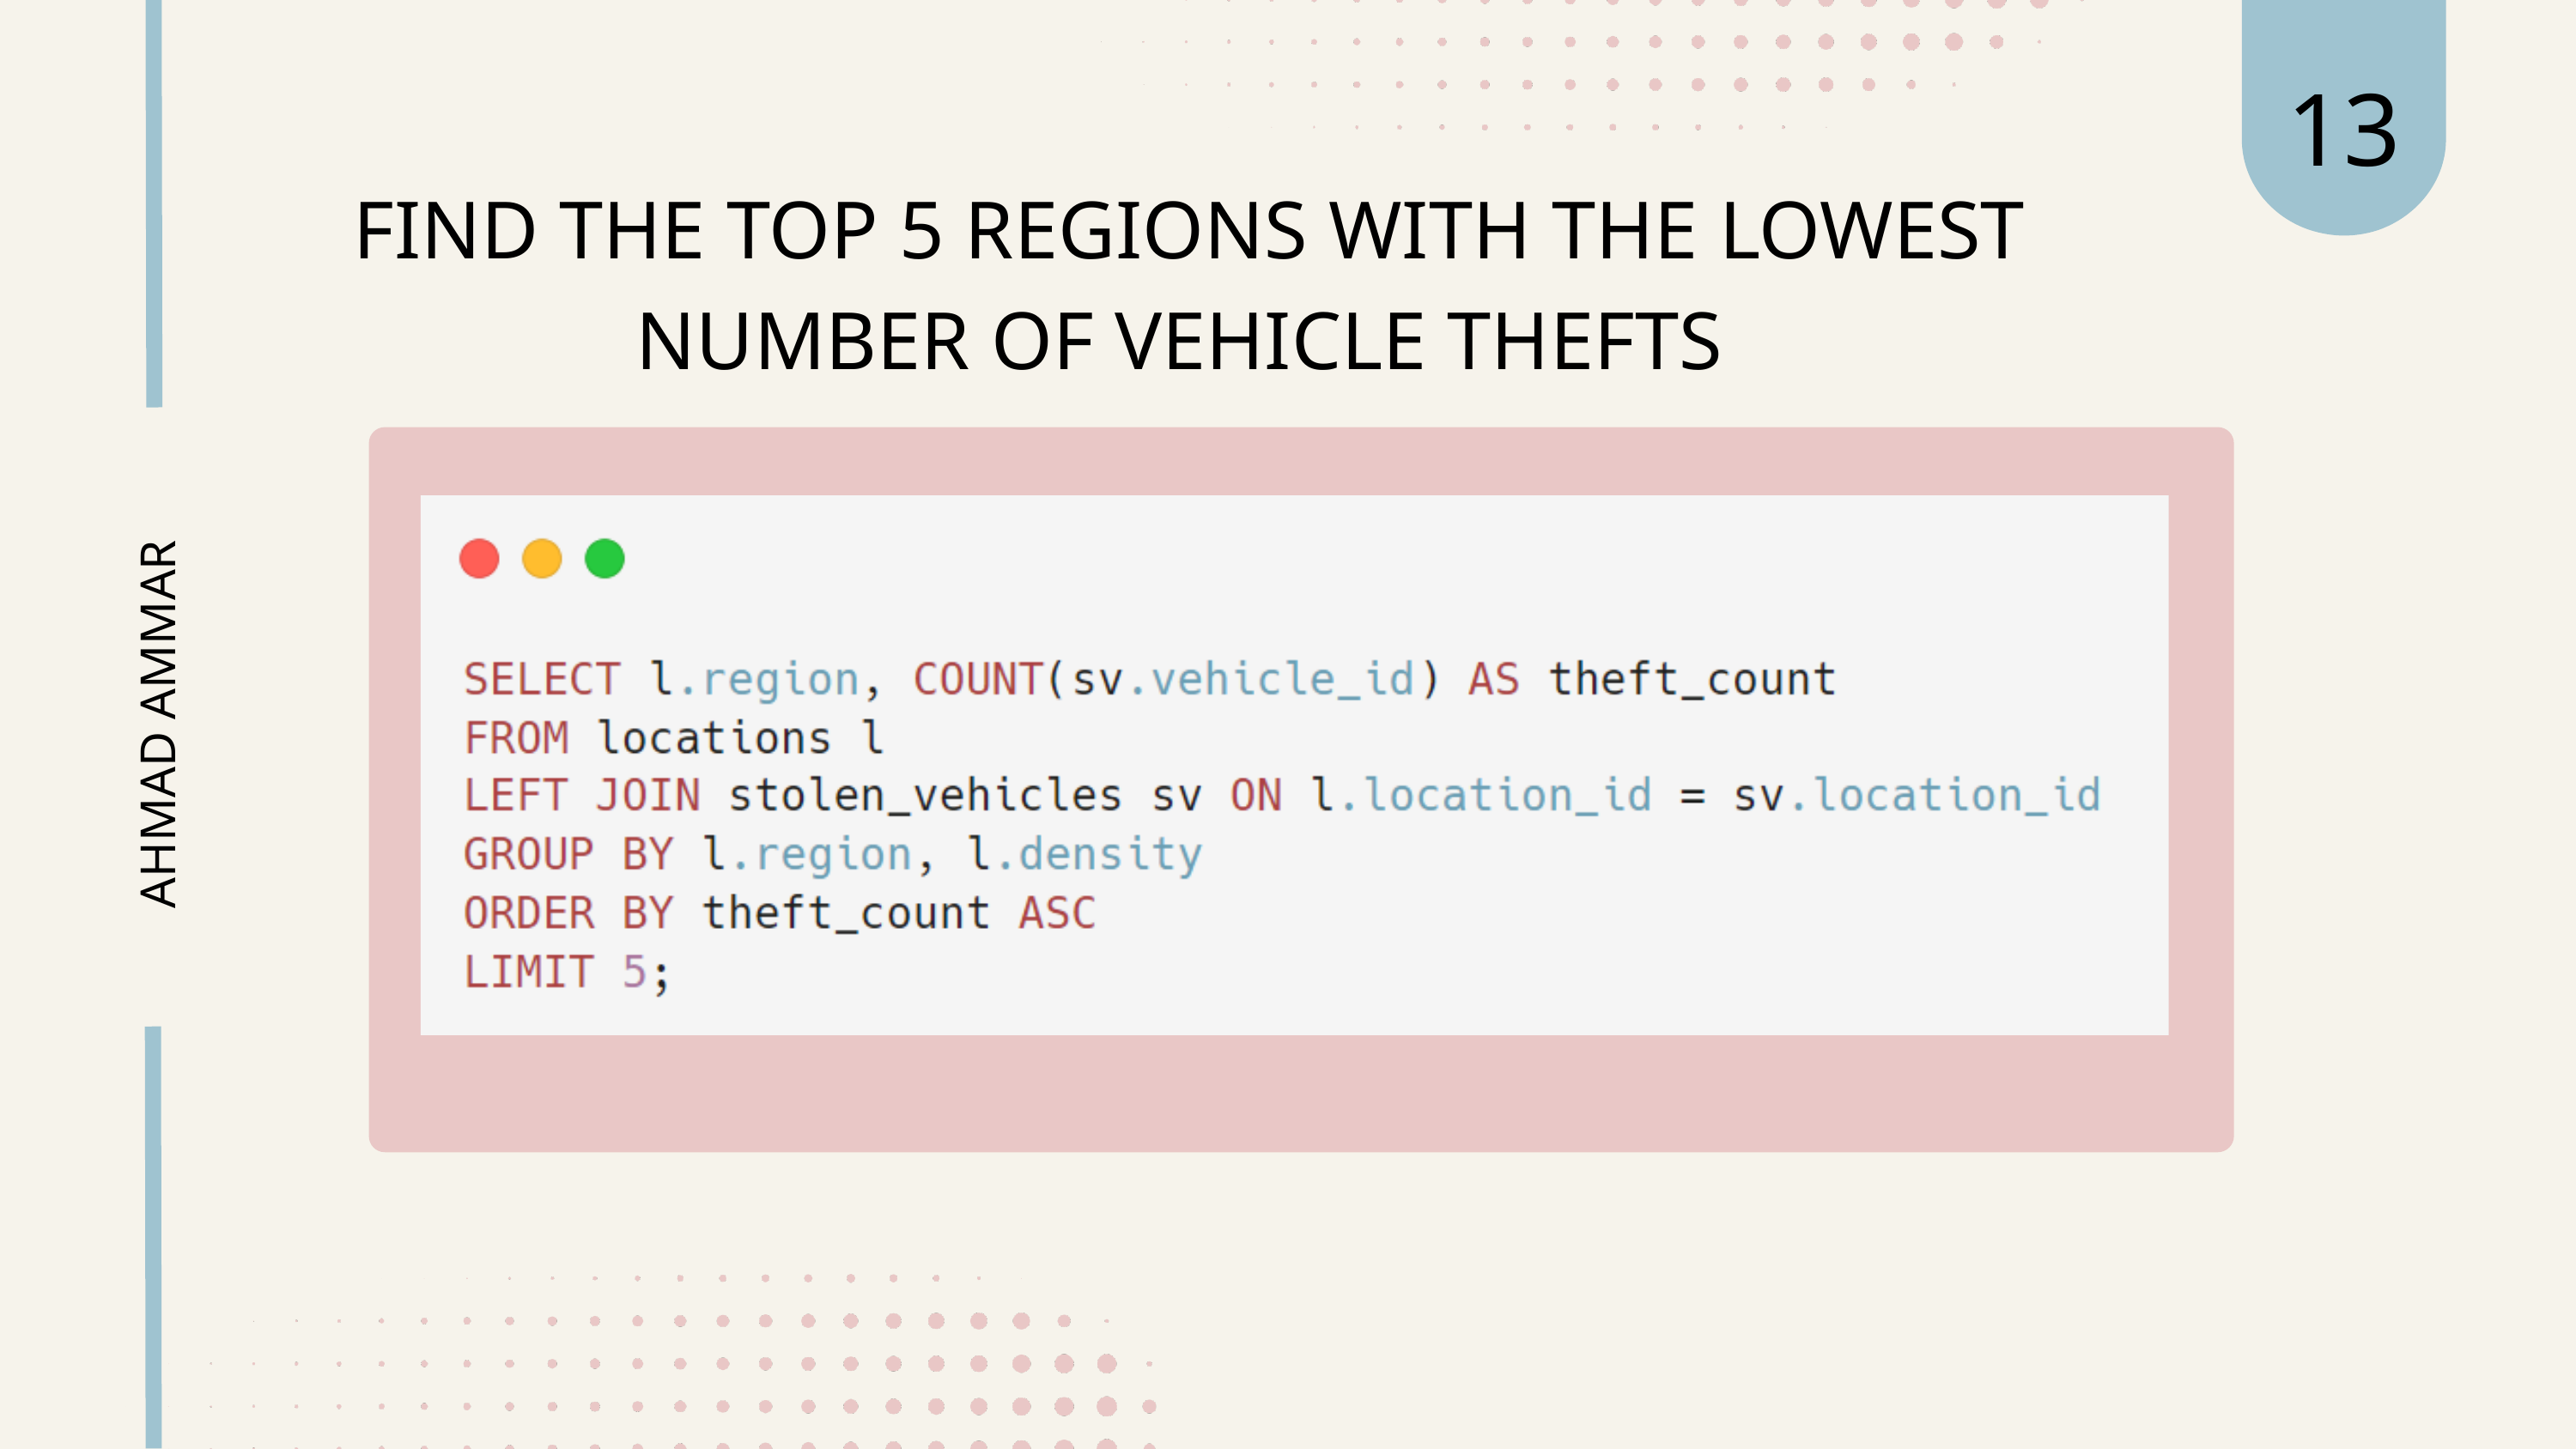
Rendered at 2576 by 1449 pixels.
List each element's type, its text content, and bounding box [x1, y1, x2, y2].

text_box AHMAD AMMAR [117, 239, 185, 1210]
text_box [2233, 0, 2455, 236]
text_box [1058, 0, 2089, 130]
text_box FIND THE TOP 5 REGIONS WITH THE LOWEST NUMBER OF VEHICLE THEFTS [183, 163, 2177, 385]
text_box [368, 427, 2234, 1153]
text_box [125, 1274, 1157, 1449]
